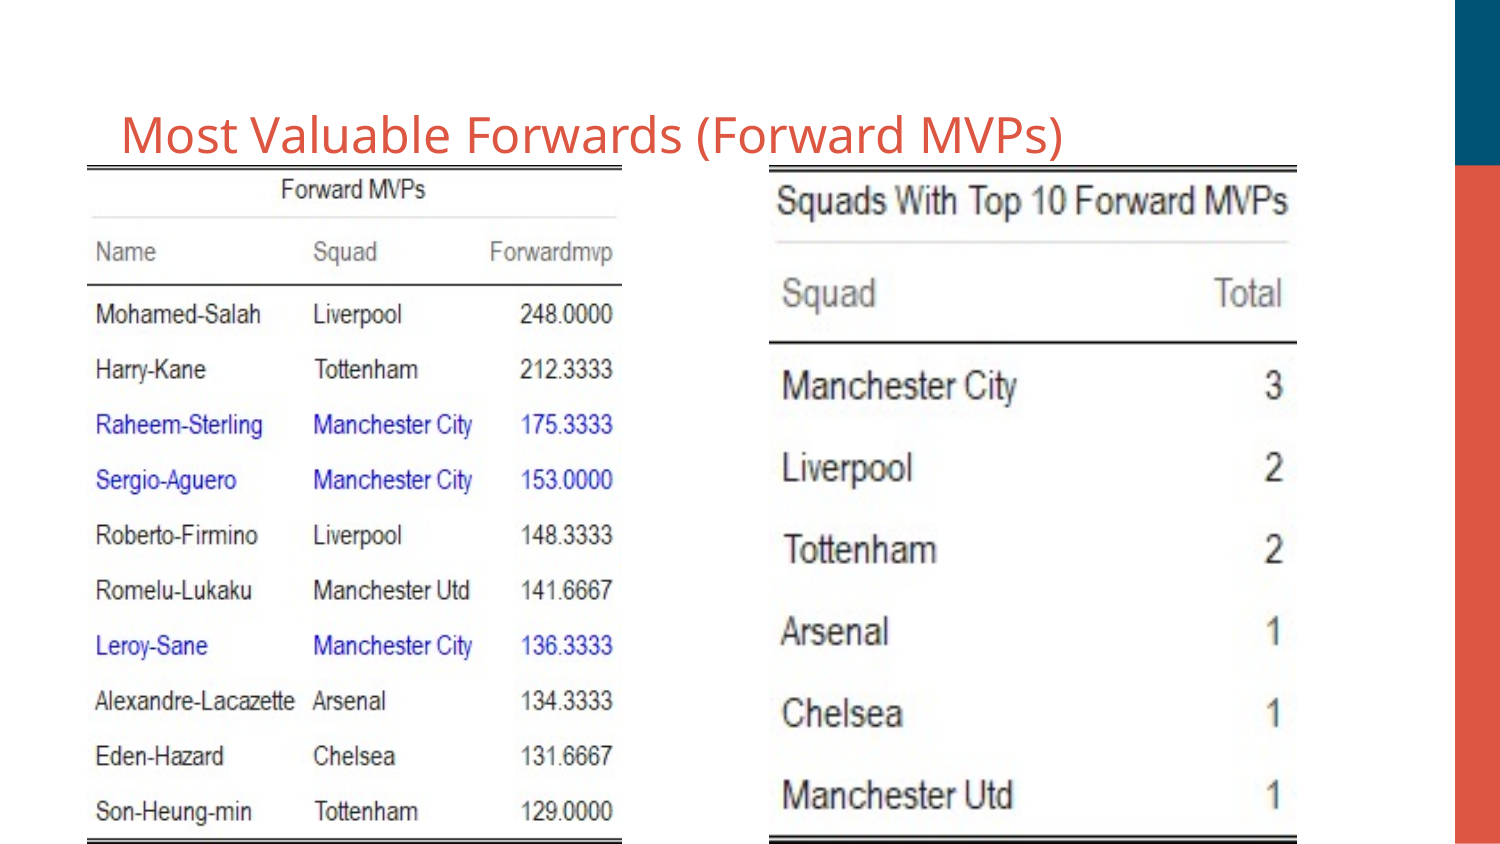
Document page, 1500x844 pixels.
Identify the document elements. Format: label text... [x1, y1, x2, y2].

picture [768, 165, 1298, 844]
title Most Valuable Forwards (Forward MVPs) [105, 101, 1429, 166]
picture [87, 165, 622, 844]
